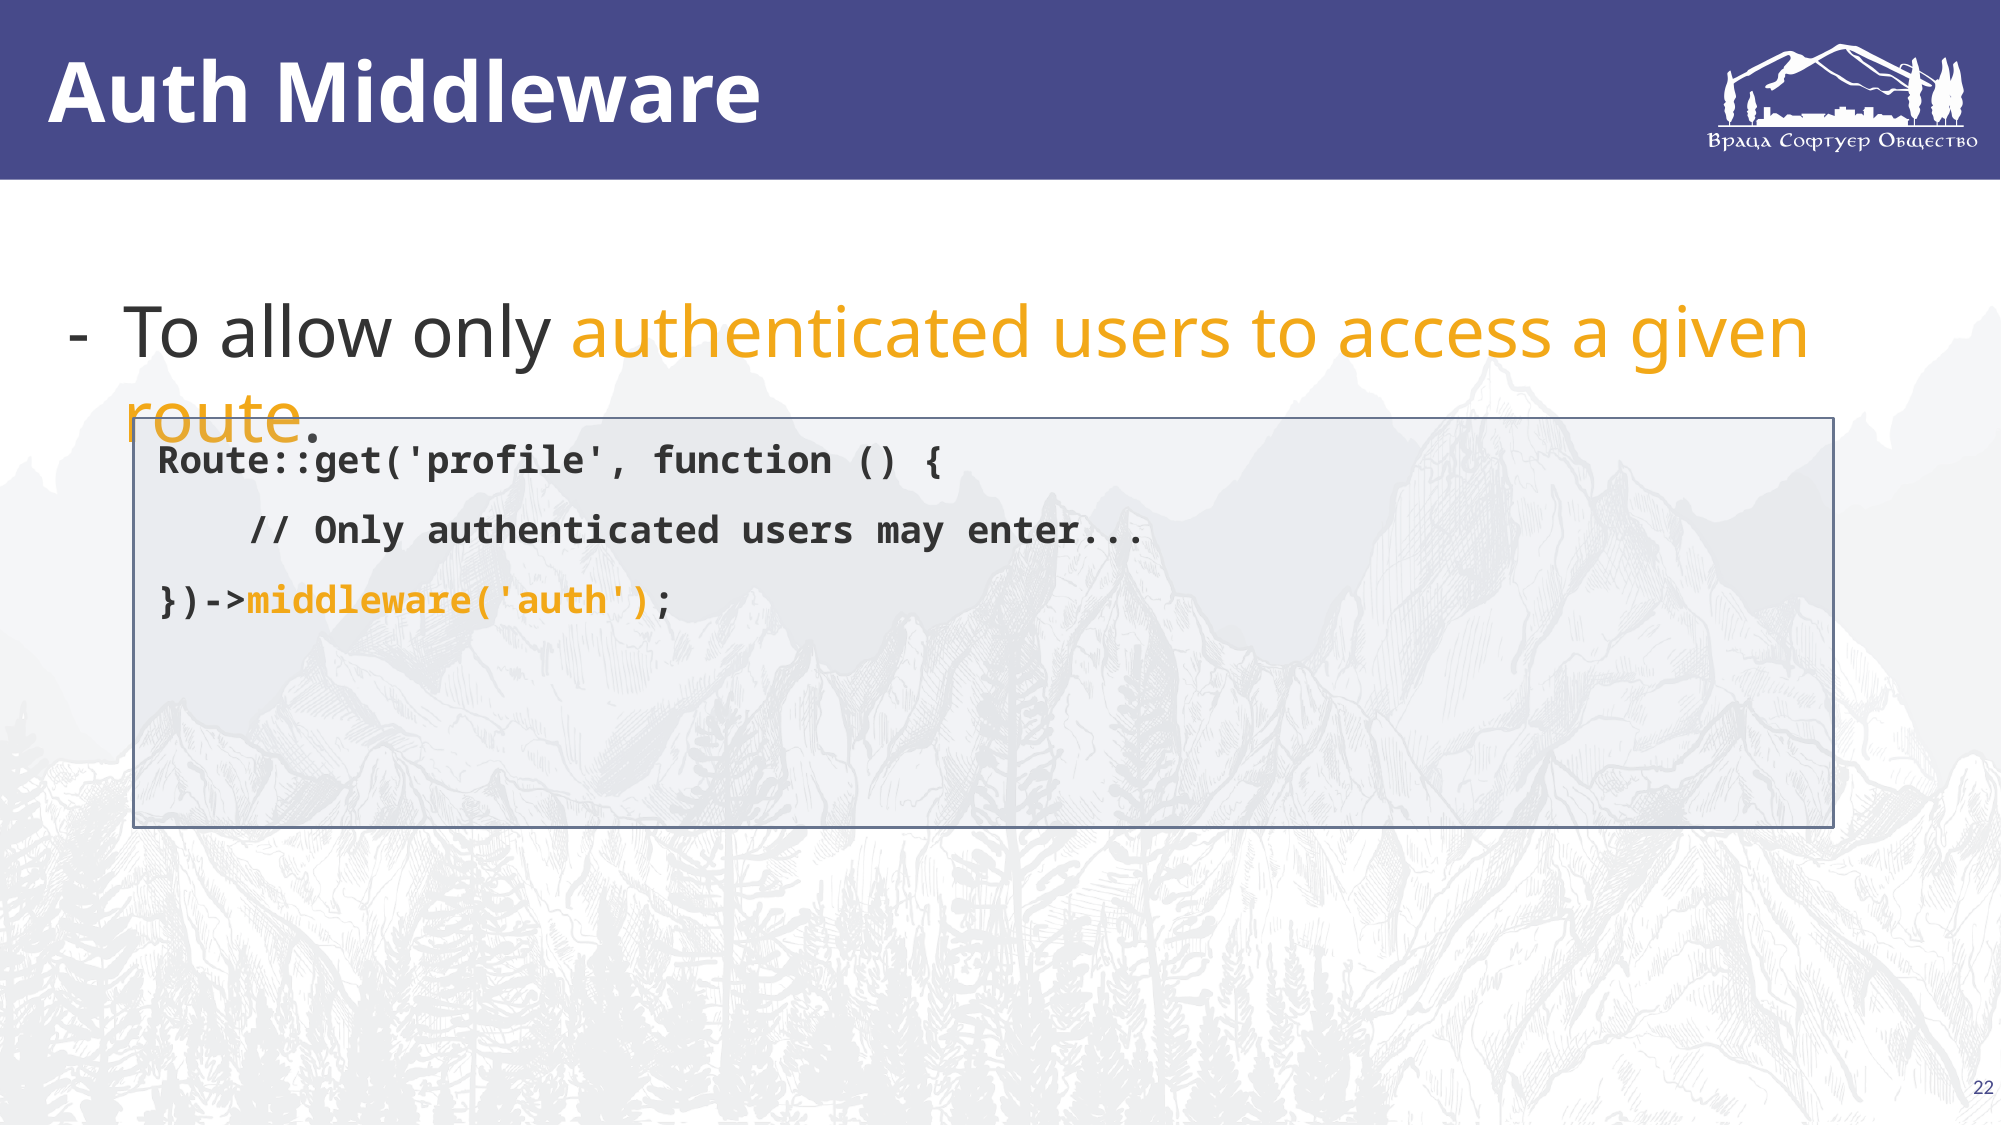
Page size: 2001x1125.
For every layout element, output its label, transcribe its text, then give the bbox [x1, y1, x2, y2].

text_box Route::get('profile', function () { // Only authenticated users may enter... })->middleware('auth'); [133, 418, 1834, 828]
picture [1703, 19, 1981, 165]
title Auth Middleware [31, 16, 1591, 162]
slide_number 22 [1929, 1070, 2000, 1103]
list To allow only authenticated users to access a given route. [31, 196, 1970, 1050]
